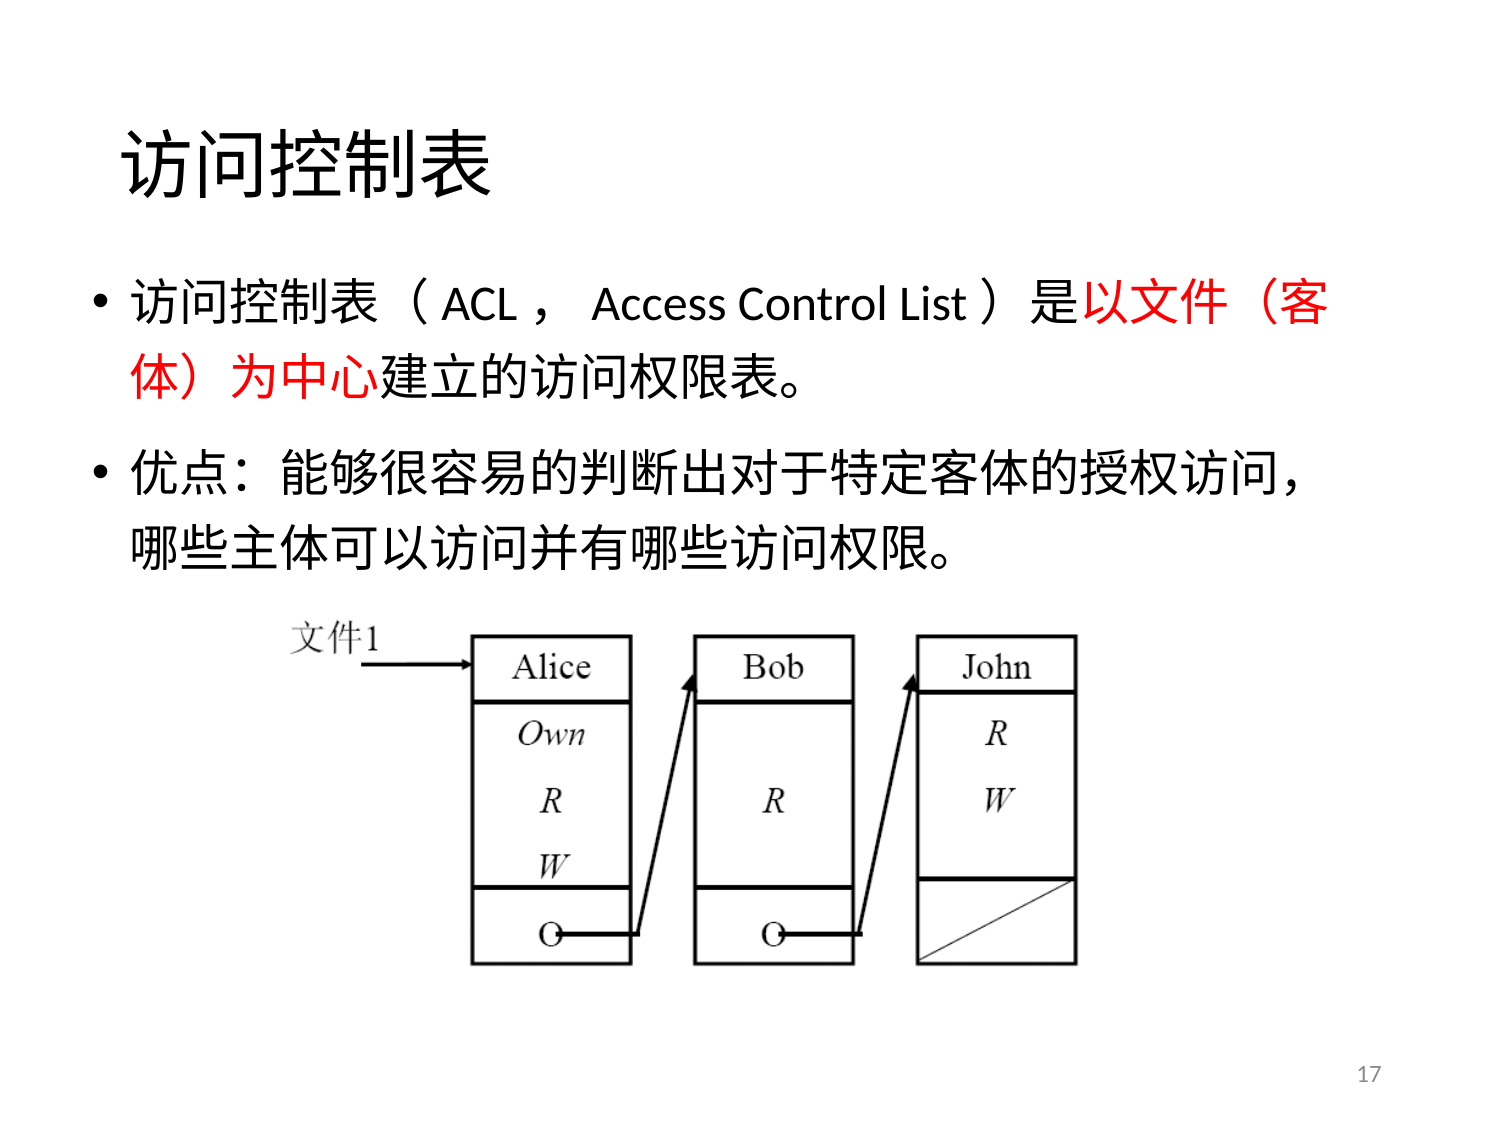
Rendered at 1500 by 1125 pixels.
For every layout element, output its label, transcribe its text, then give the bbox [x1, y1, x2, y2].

slide_number 17 [1059, 1042, 1397, 1103]
list 访问控制表（ACL，Access Control List）是以文件（客体）为中心建立的访问权限表。 优点：能够很容易的判断出对于特定客体的授权访问，哪些主体可以访问并有哪些访问权限。 [76, 247, 1384, 1059]
picture [256, 599, 1110, 977]
title 访问控制表 [103, 59, 1397, 278]
